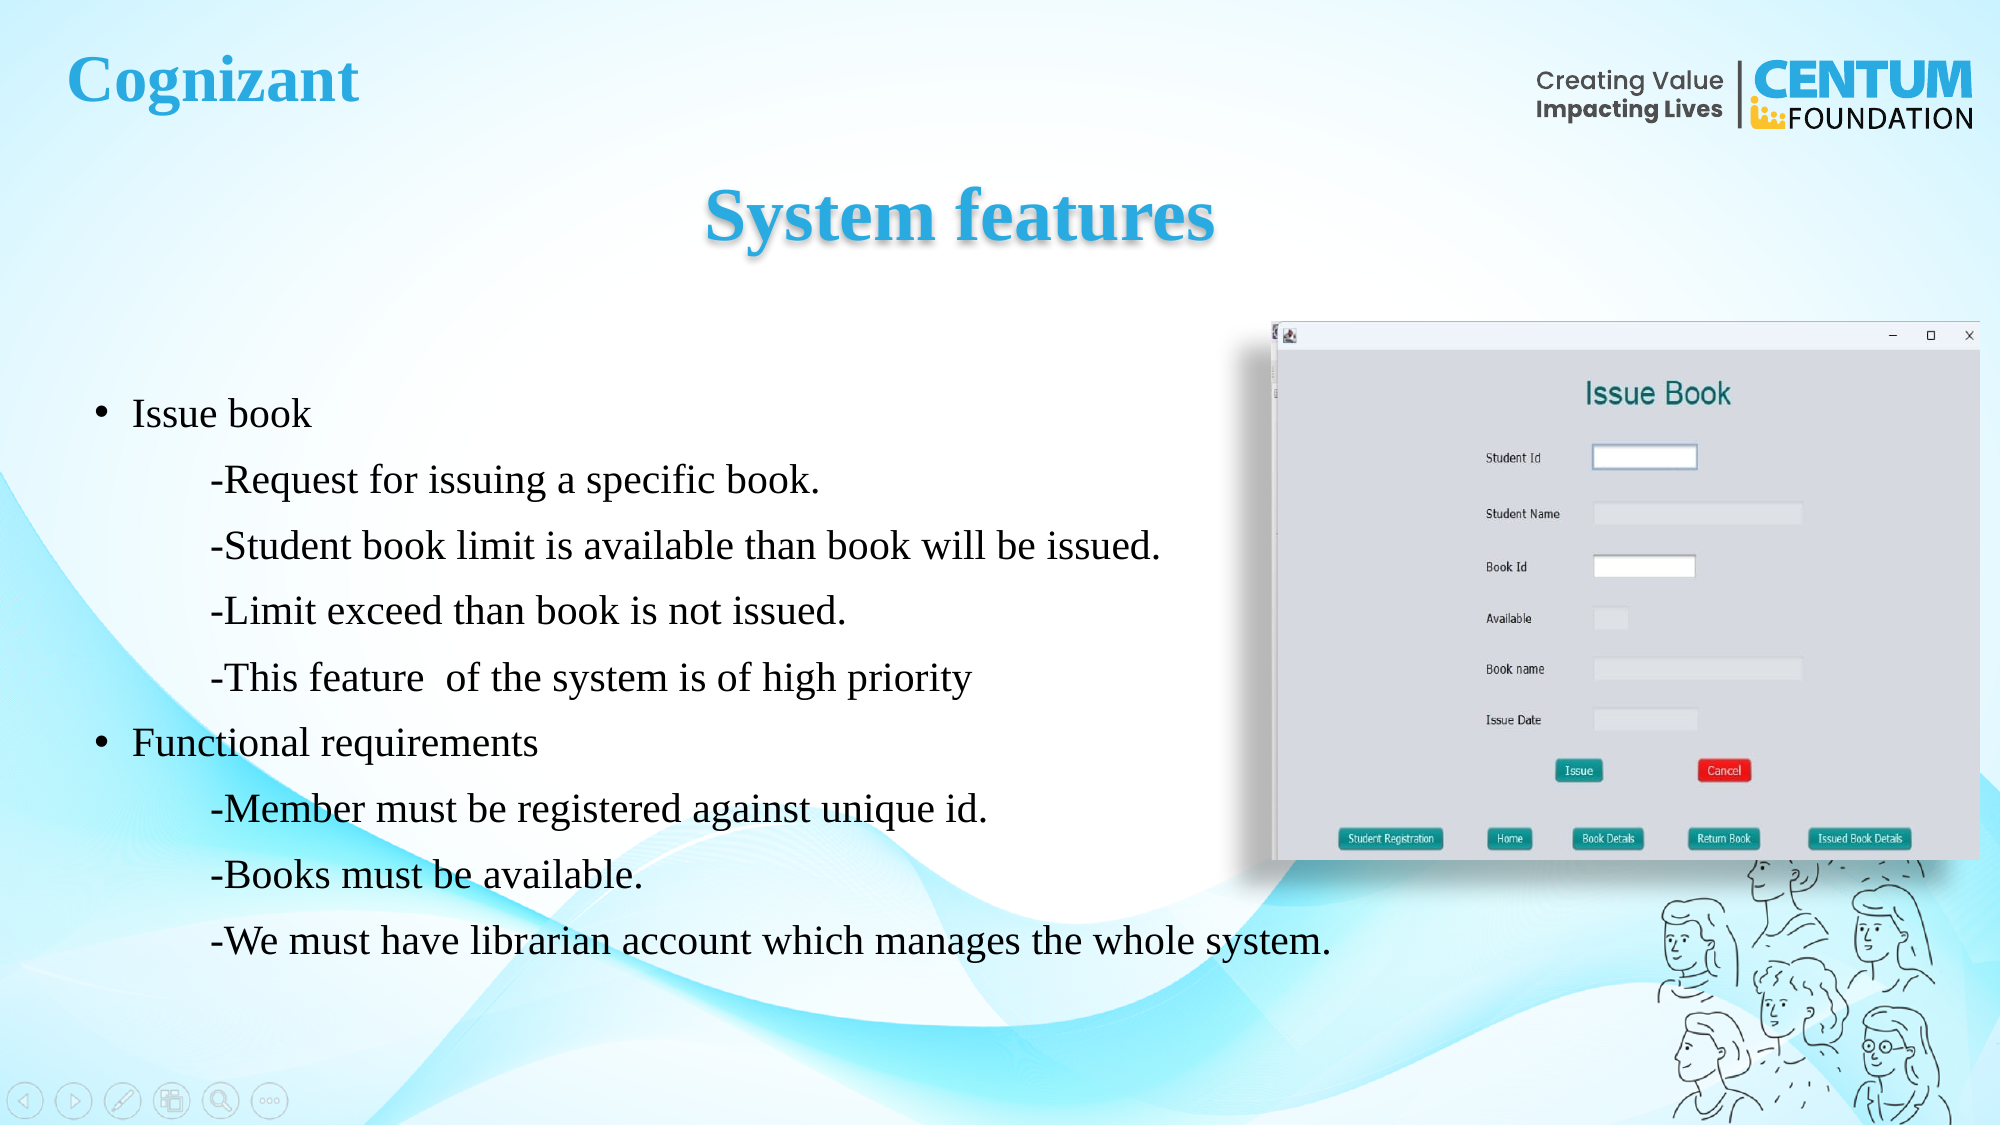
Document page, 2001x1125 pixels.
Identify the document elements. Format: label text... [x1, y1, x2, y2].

title System features [689, 166, 1311, 266]
list Issue book -Request for issuing a specific book. -Student book limit is available than book will be issued. -Limit exceed than book is not issued. -This feature of the system is of high priority Functional requirements -Member must be registered against unique id. -Books must be available. -We must have librarian account which manages the whole system. [79, 383, 1780, 1125]
picture [0, 0, 2000, 1125]
